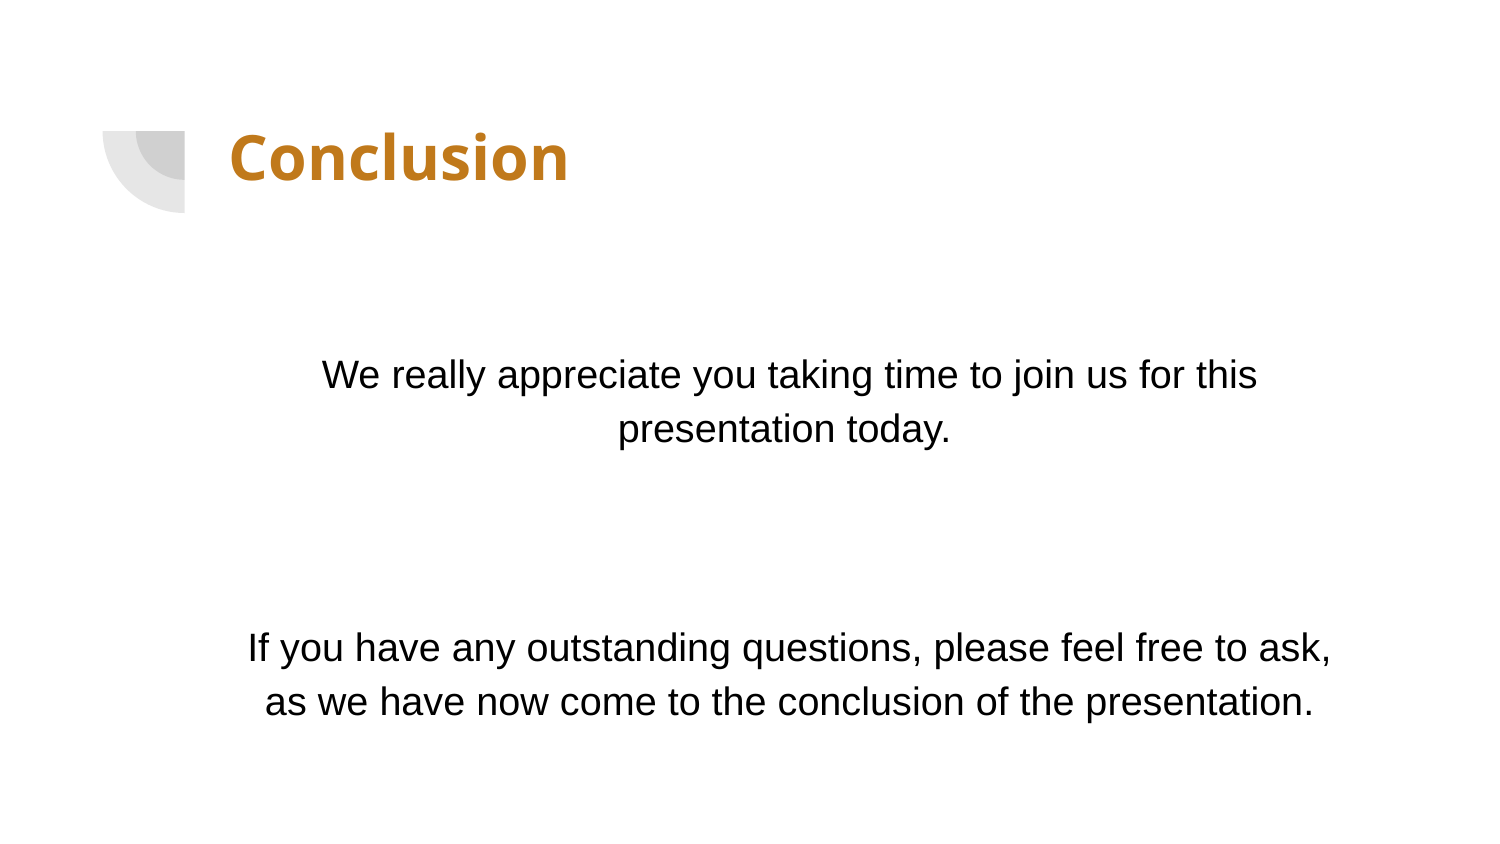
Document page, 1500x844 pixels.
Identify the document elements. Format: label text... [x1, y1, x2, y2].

list We really appreciate you taking time to join us for this presentation today. If you have any outstanding questions, please feel free to ask, as we have now come to the conclusion of the presentation. [213, 326, 1368, 744]
title Conclusion [213, 98, 1368, 263]
